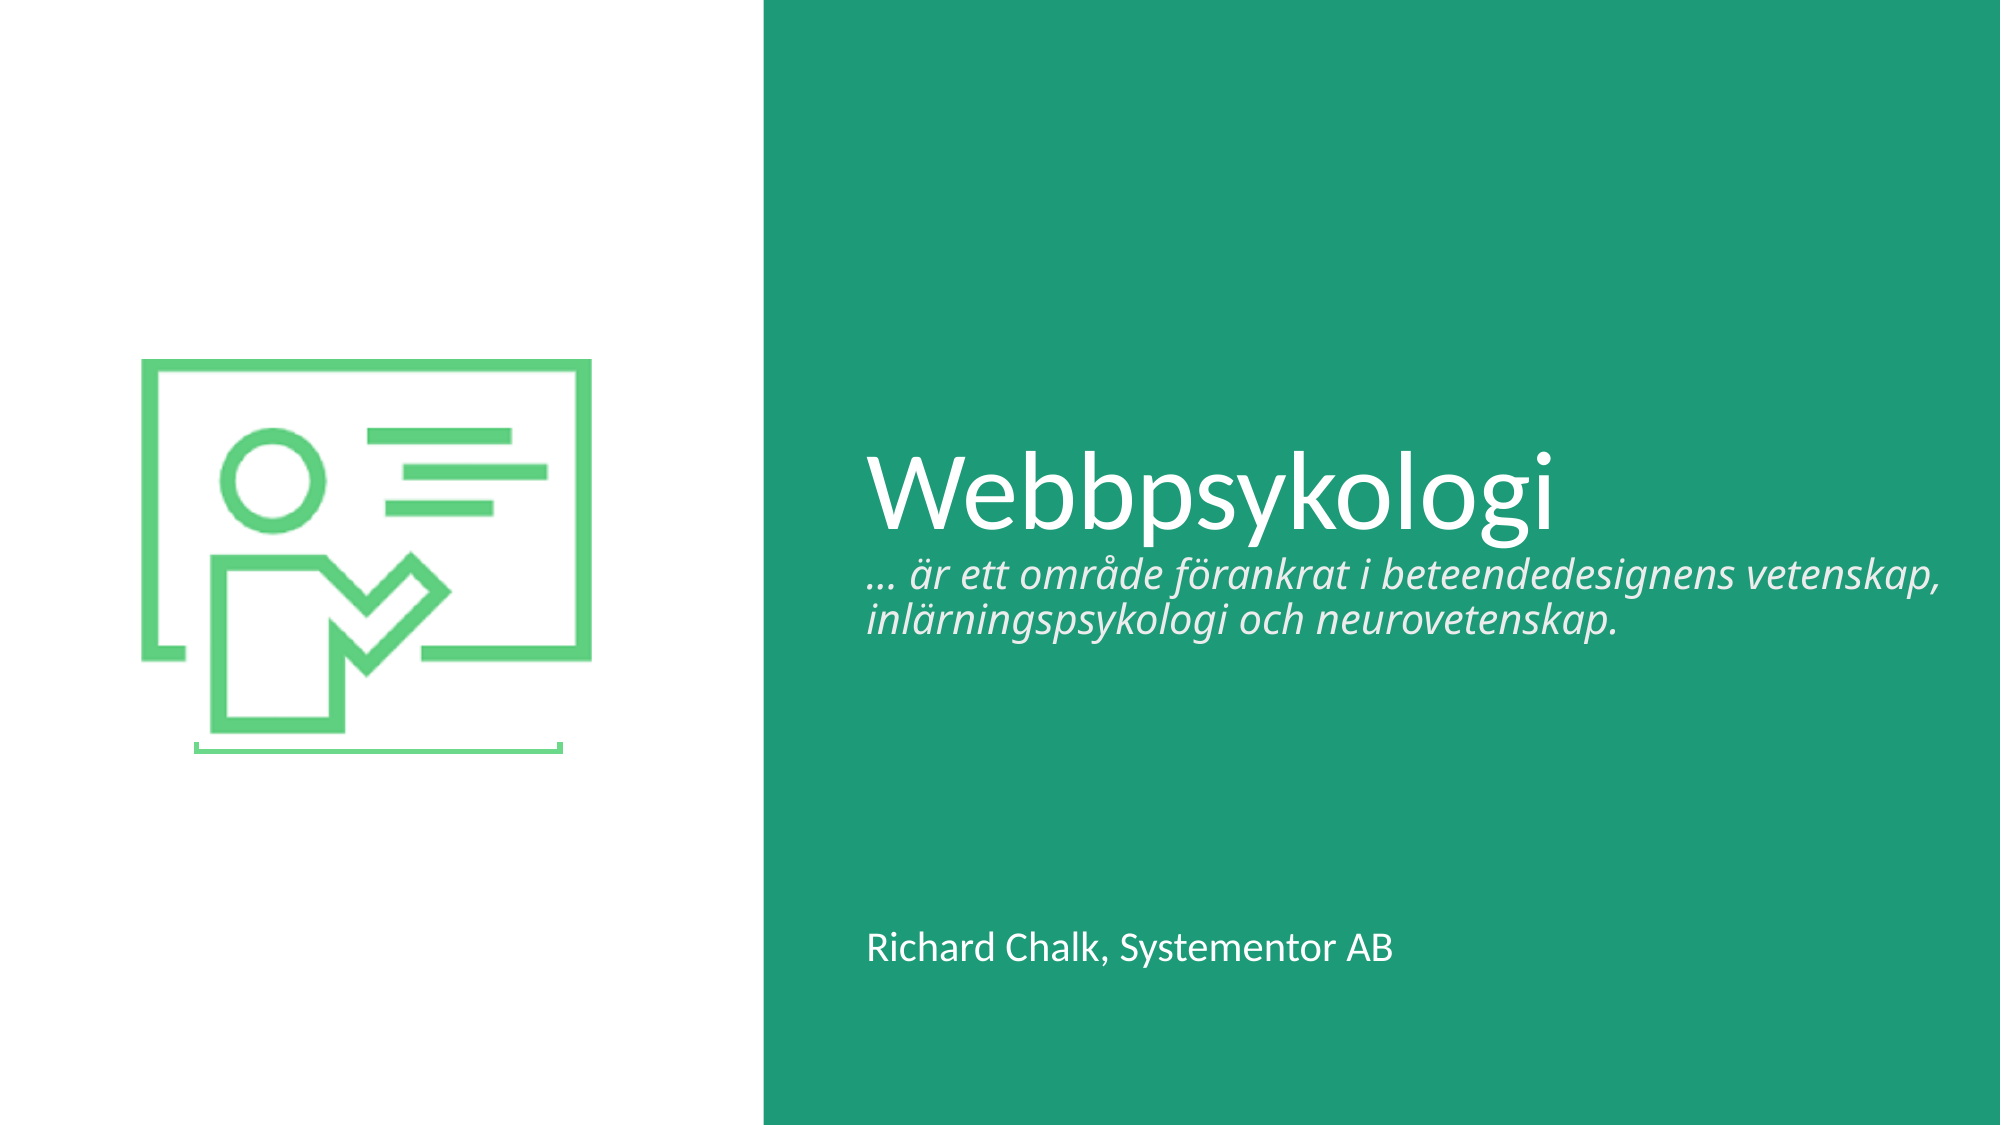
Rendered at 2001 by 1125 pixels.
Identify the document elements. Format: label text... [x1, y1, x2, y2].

text_box [763, 0, 2000, 1125]
text_box Webbpsykologi ... är ett område förankrat i beteendedesignens vetenskap, inlärningspsykologi och neurovetenskap. [851, 214, 1959, 652]
text_box Richard Chalk, Systementor AB [851, 673, 1750, 979]
picture [140, 359, 592, 743]
